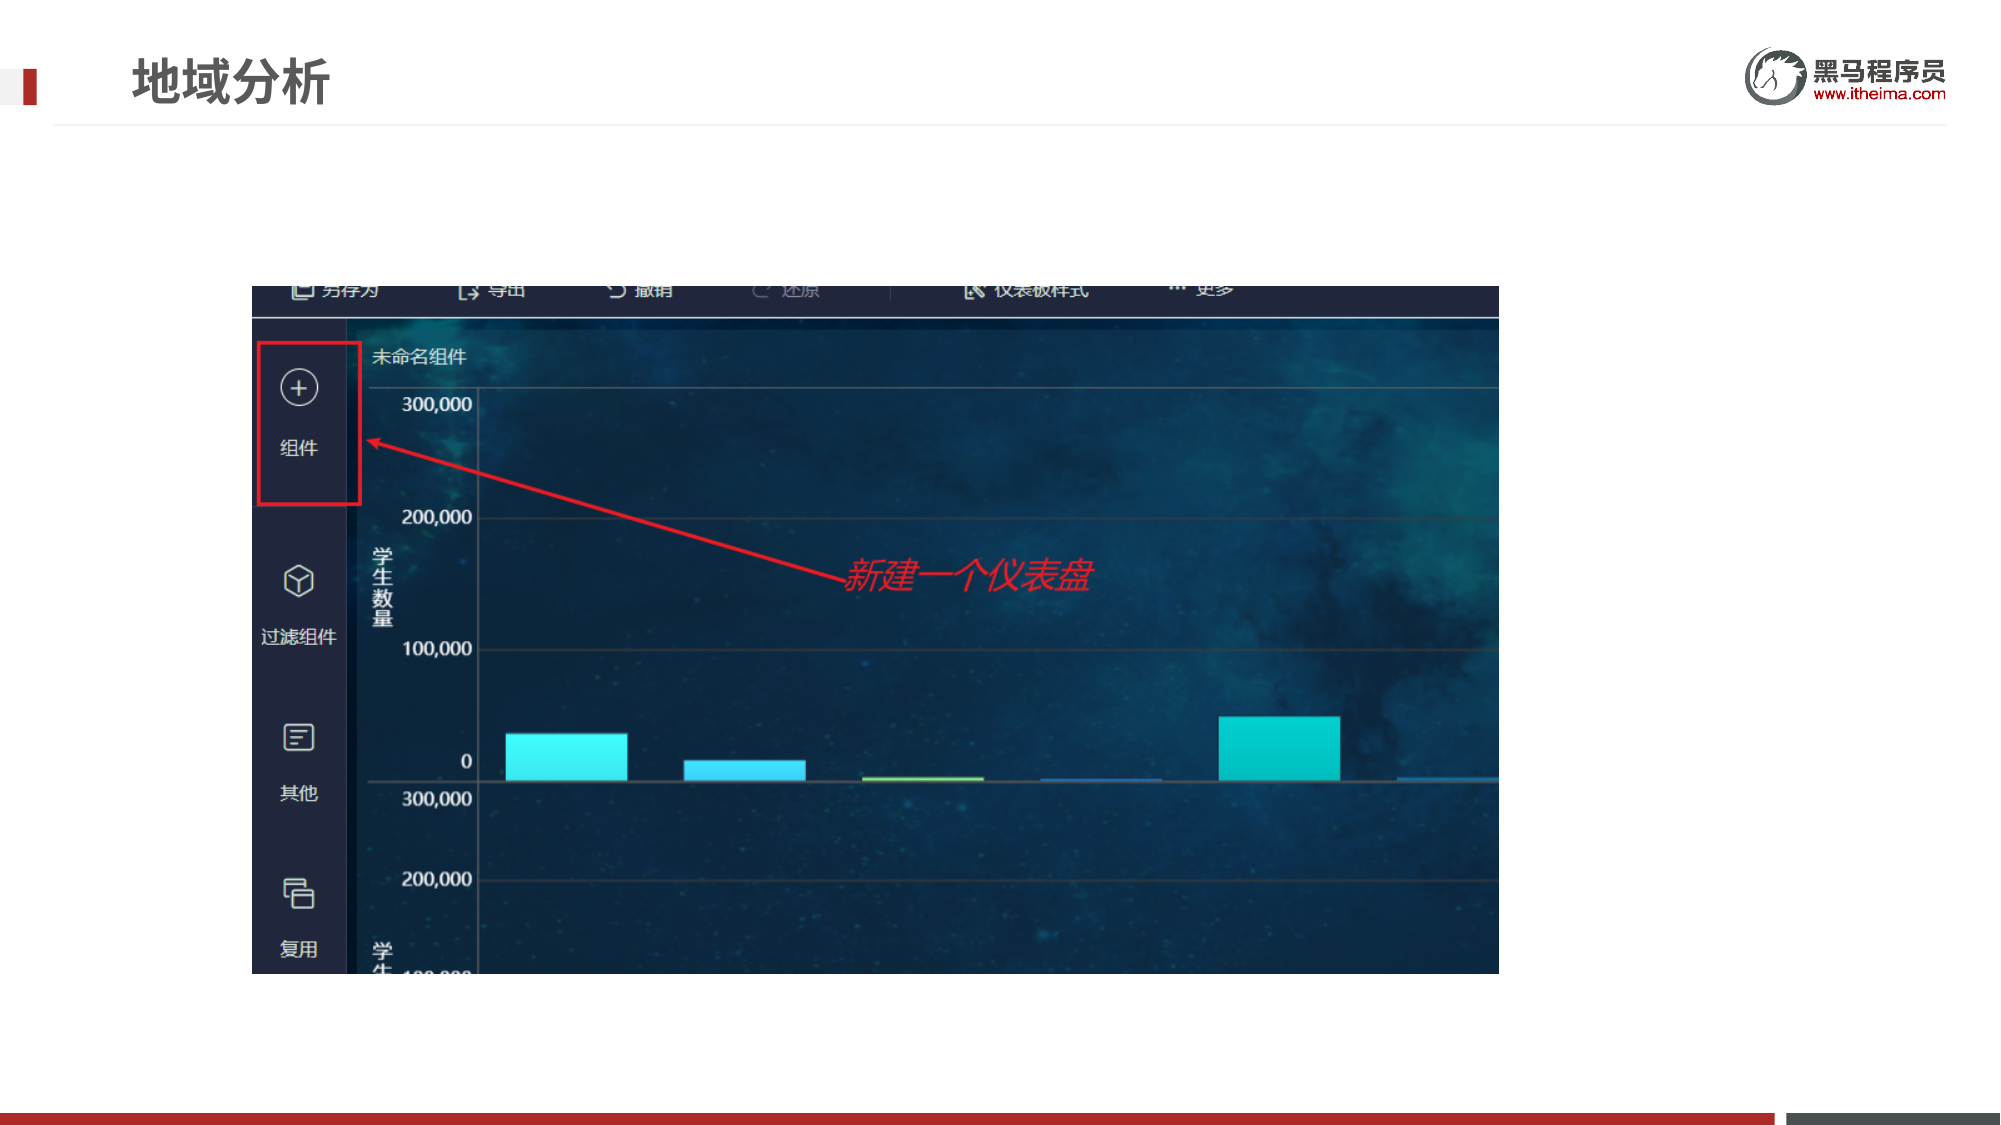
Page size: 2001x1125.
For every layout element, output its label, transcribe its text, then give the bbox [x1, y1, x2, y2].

picture [252, 285, 1500, 974]
title 地域分析 [116, 38, 1556, 124]
picture [1744, 46, 1946, 106]
